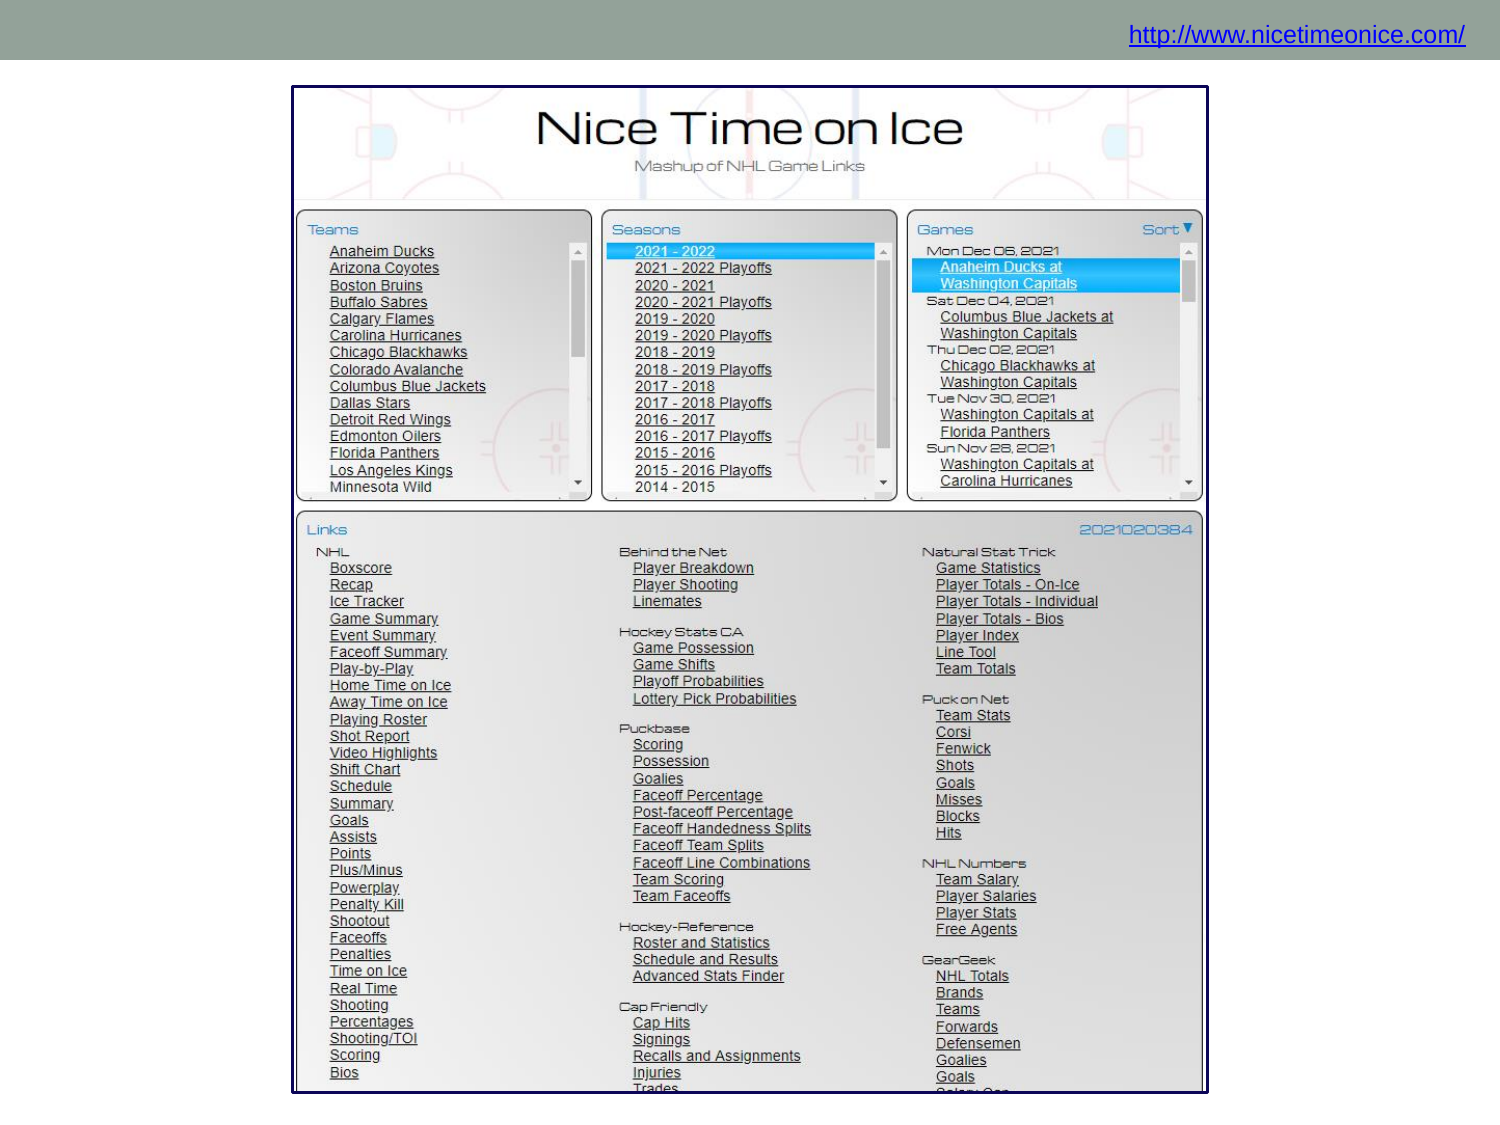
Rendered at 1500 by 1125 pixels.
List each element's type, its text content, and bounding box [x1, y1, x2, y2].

text_box http://www.nicetimeonice.com/ [1114, 11, 1500, 87]
picture [293, 87, 1207, 1092]
